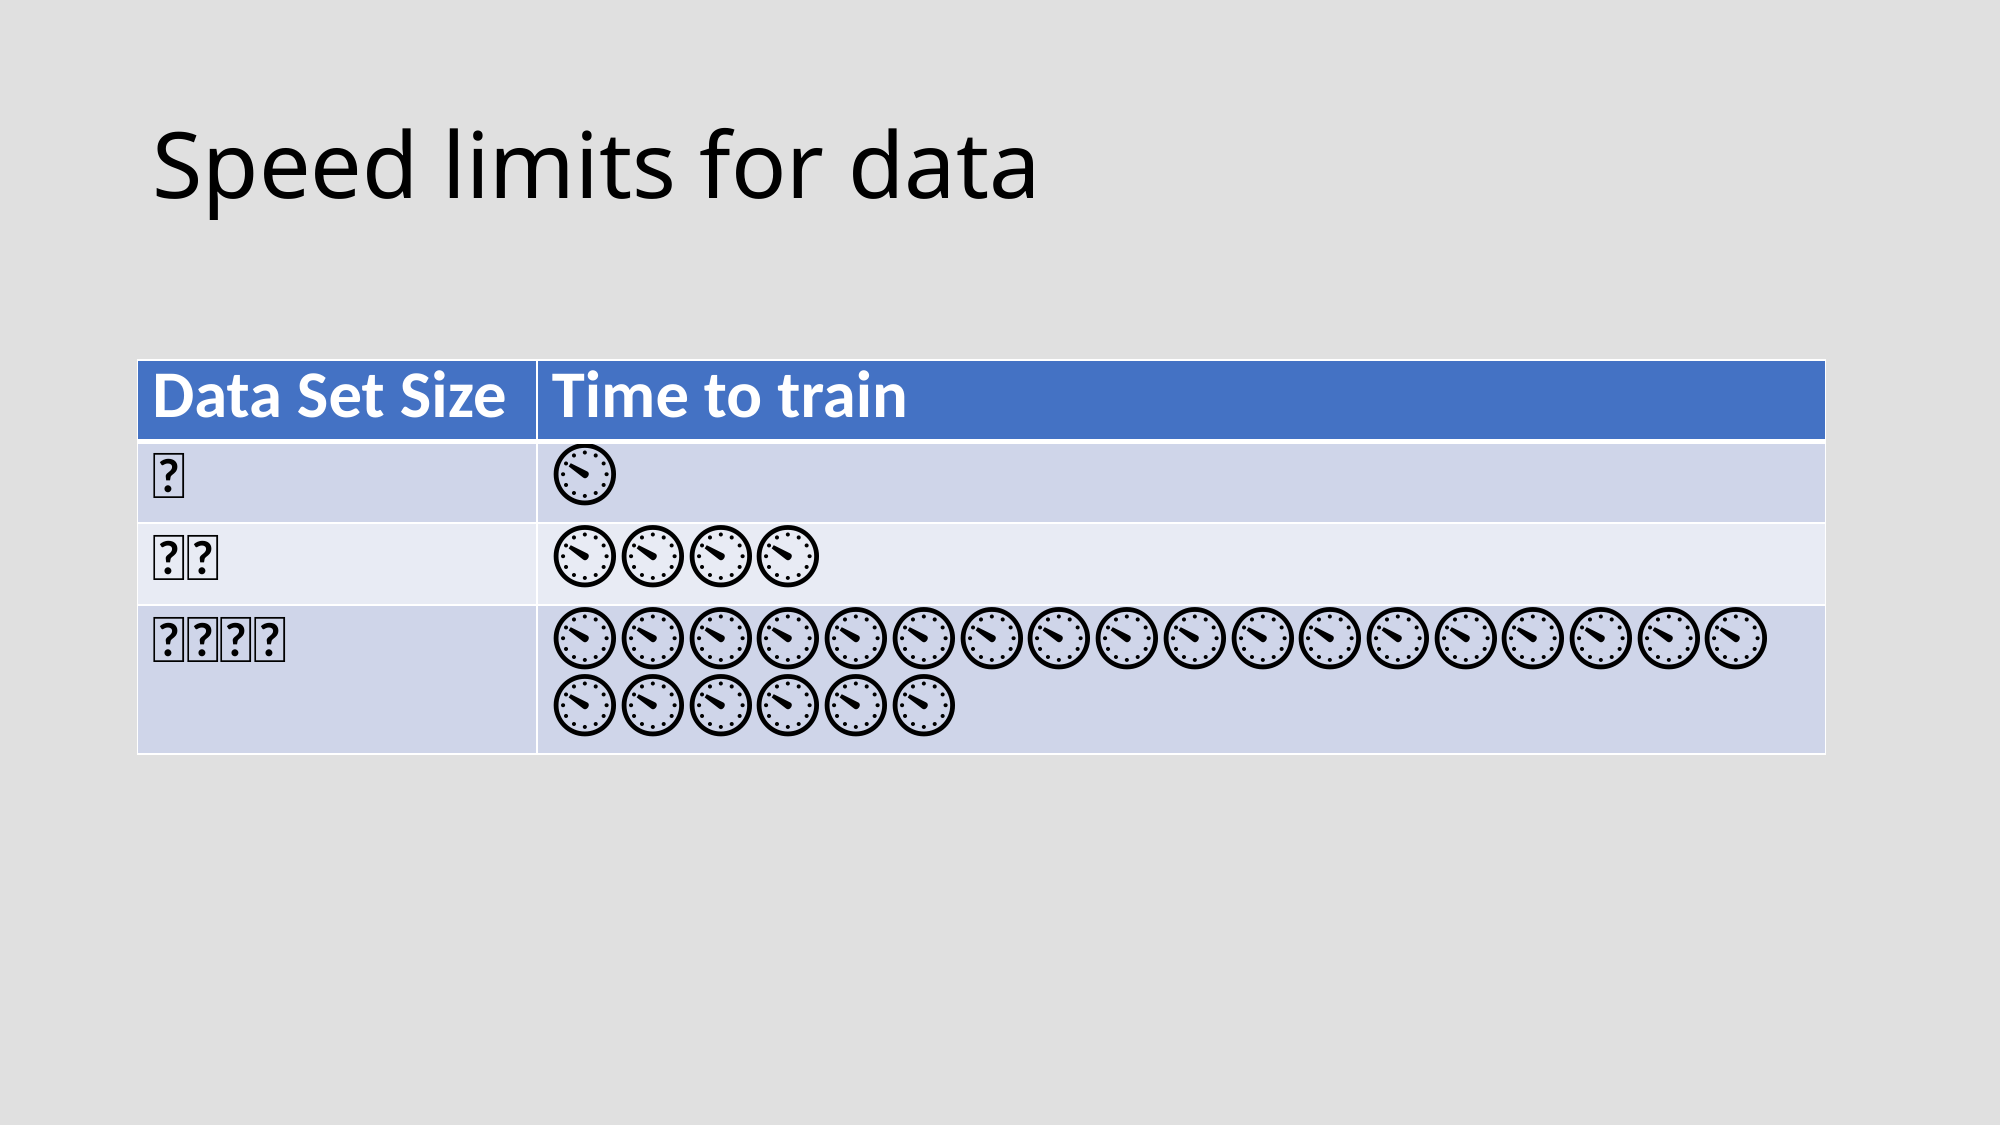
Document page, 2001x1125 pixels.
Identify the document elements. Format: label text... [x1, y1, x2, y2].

title Speed limits for data [137, 59, 1863, 278]
table_cell 💾 [138, 444, 536, 522]
table_cell ⏲⏲⏲⏲ [538, 524, 1825, 604]
table_header Time to train [538, 361, 1825, 439]
table_cell ⏲⏲⏲⏲⏲⏲⏲⏲⏲⏲⏲⏲⏲⏲⏲⏲⏲⏲⏲⏲⏲⏲⏲⏲ [538, 606, 1825, 753]
table_cell 💾💾💾💾 [138, 606, 536, 753]
table_header Data Set Size [138, 361, 536, 439]
table_cell 💾💾 [138, 524, 536, 604]
table_cell ⏲ [538, 444, 1825, 522]
